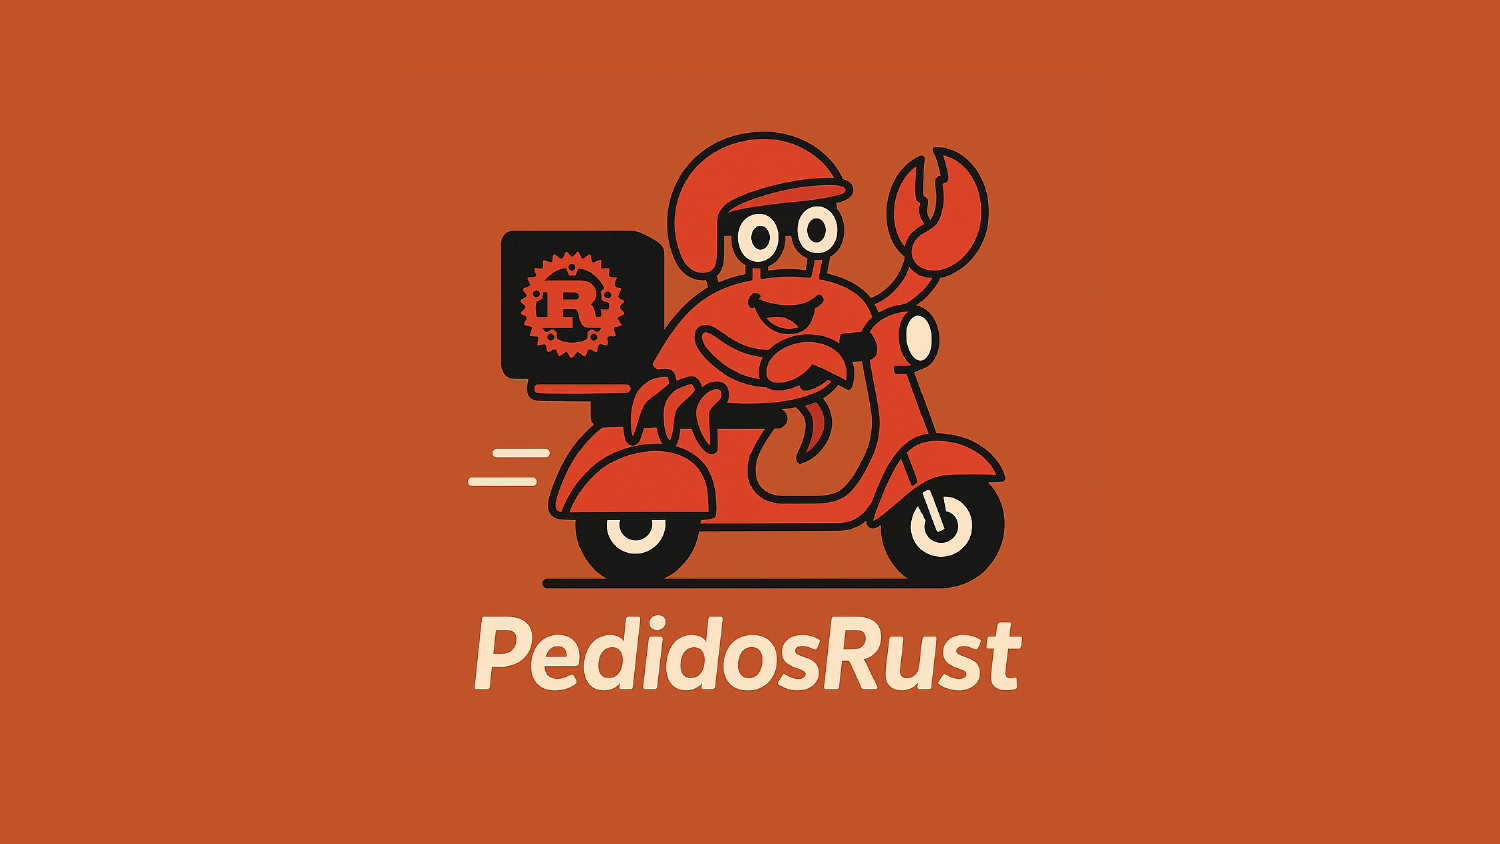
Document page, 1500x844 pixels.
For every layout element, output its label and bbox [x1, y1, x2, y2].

picture [407, 79, 1093, 765]
